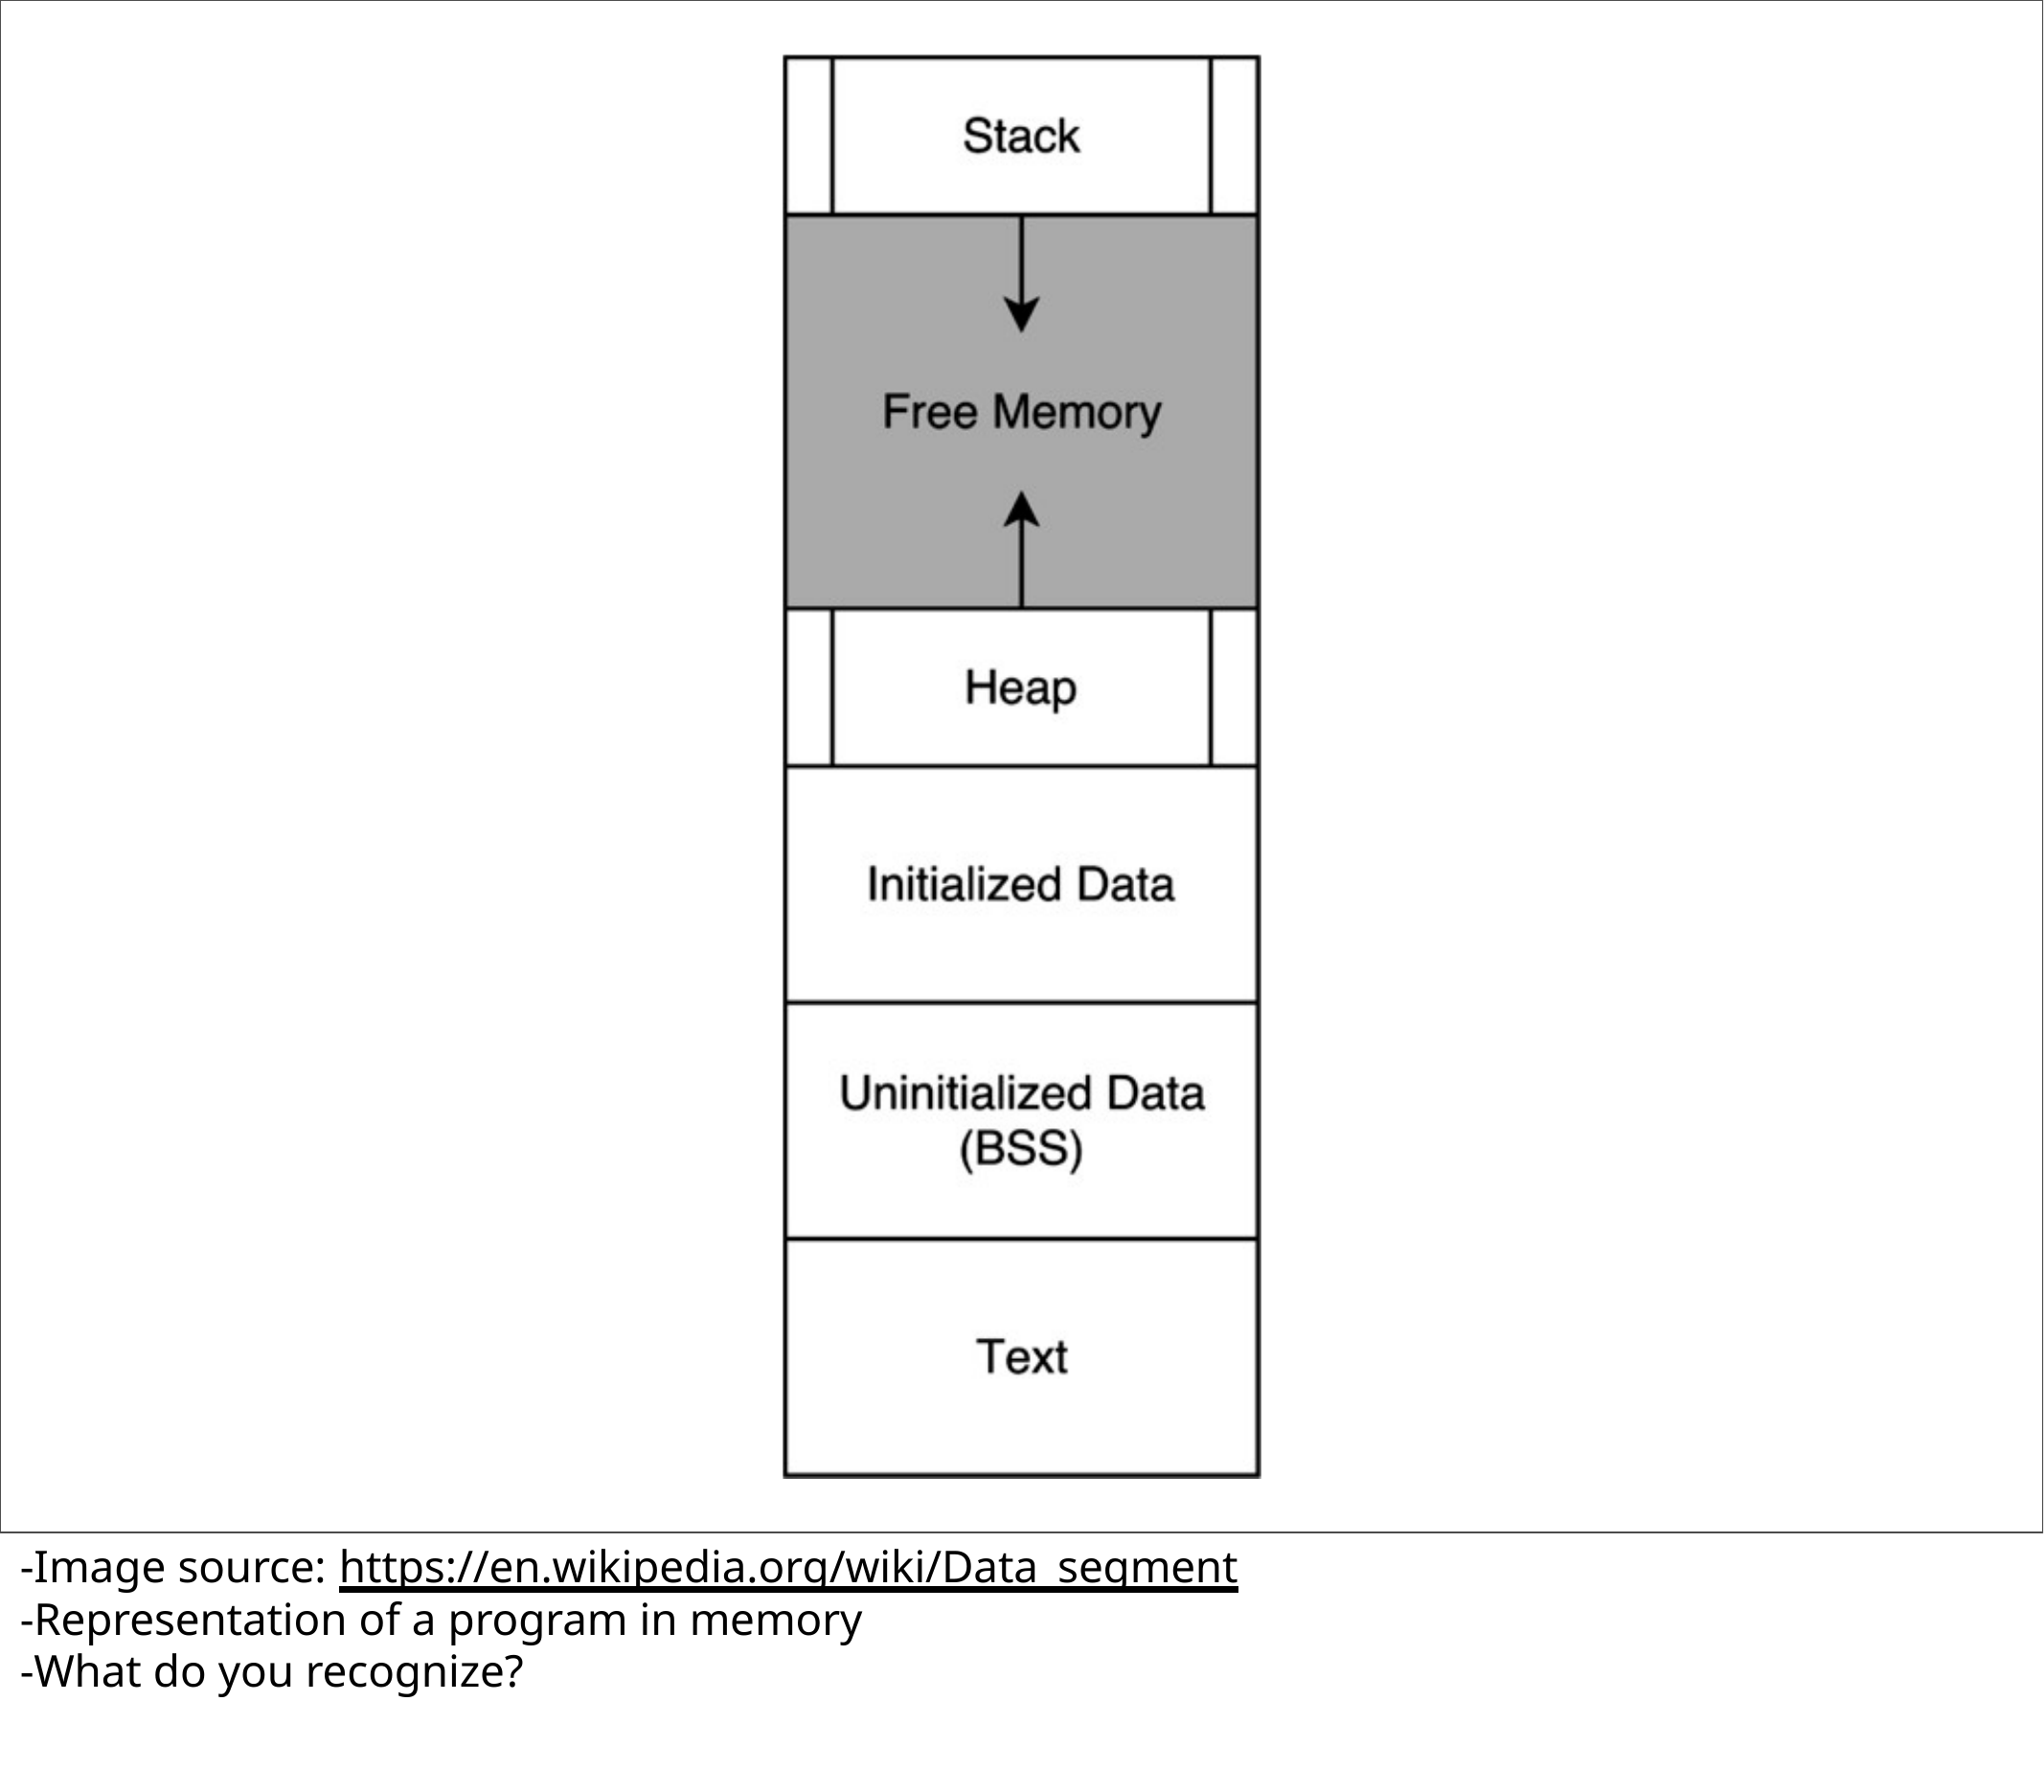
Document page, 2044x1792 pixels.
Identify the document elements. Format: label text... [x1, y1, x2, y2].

text_box -Image source: https://en.wikipedia.org/wiki/Data_segment -Representation of a program in memory -What do you recognize? [17, 1544, 1318, 1696]
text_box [0, 0, 2044, 1535]
